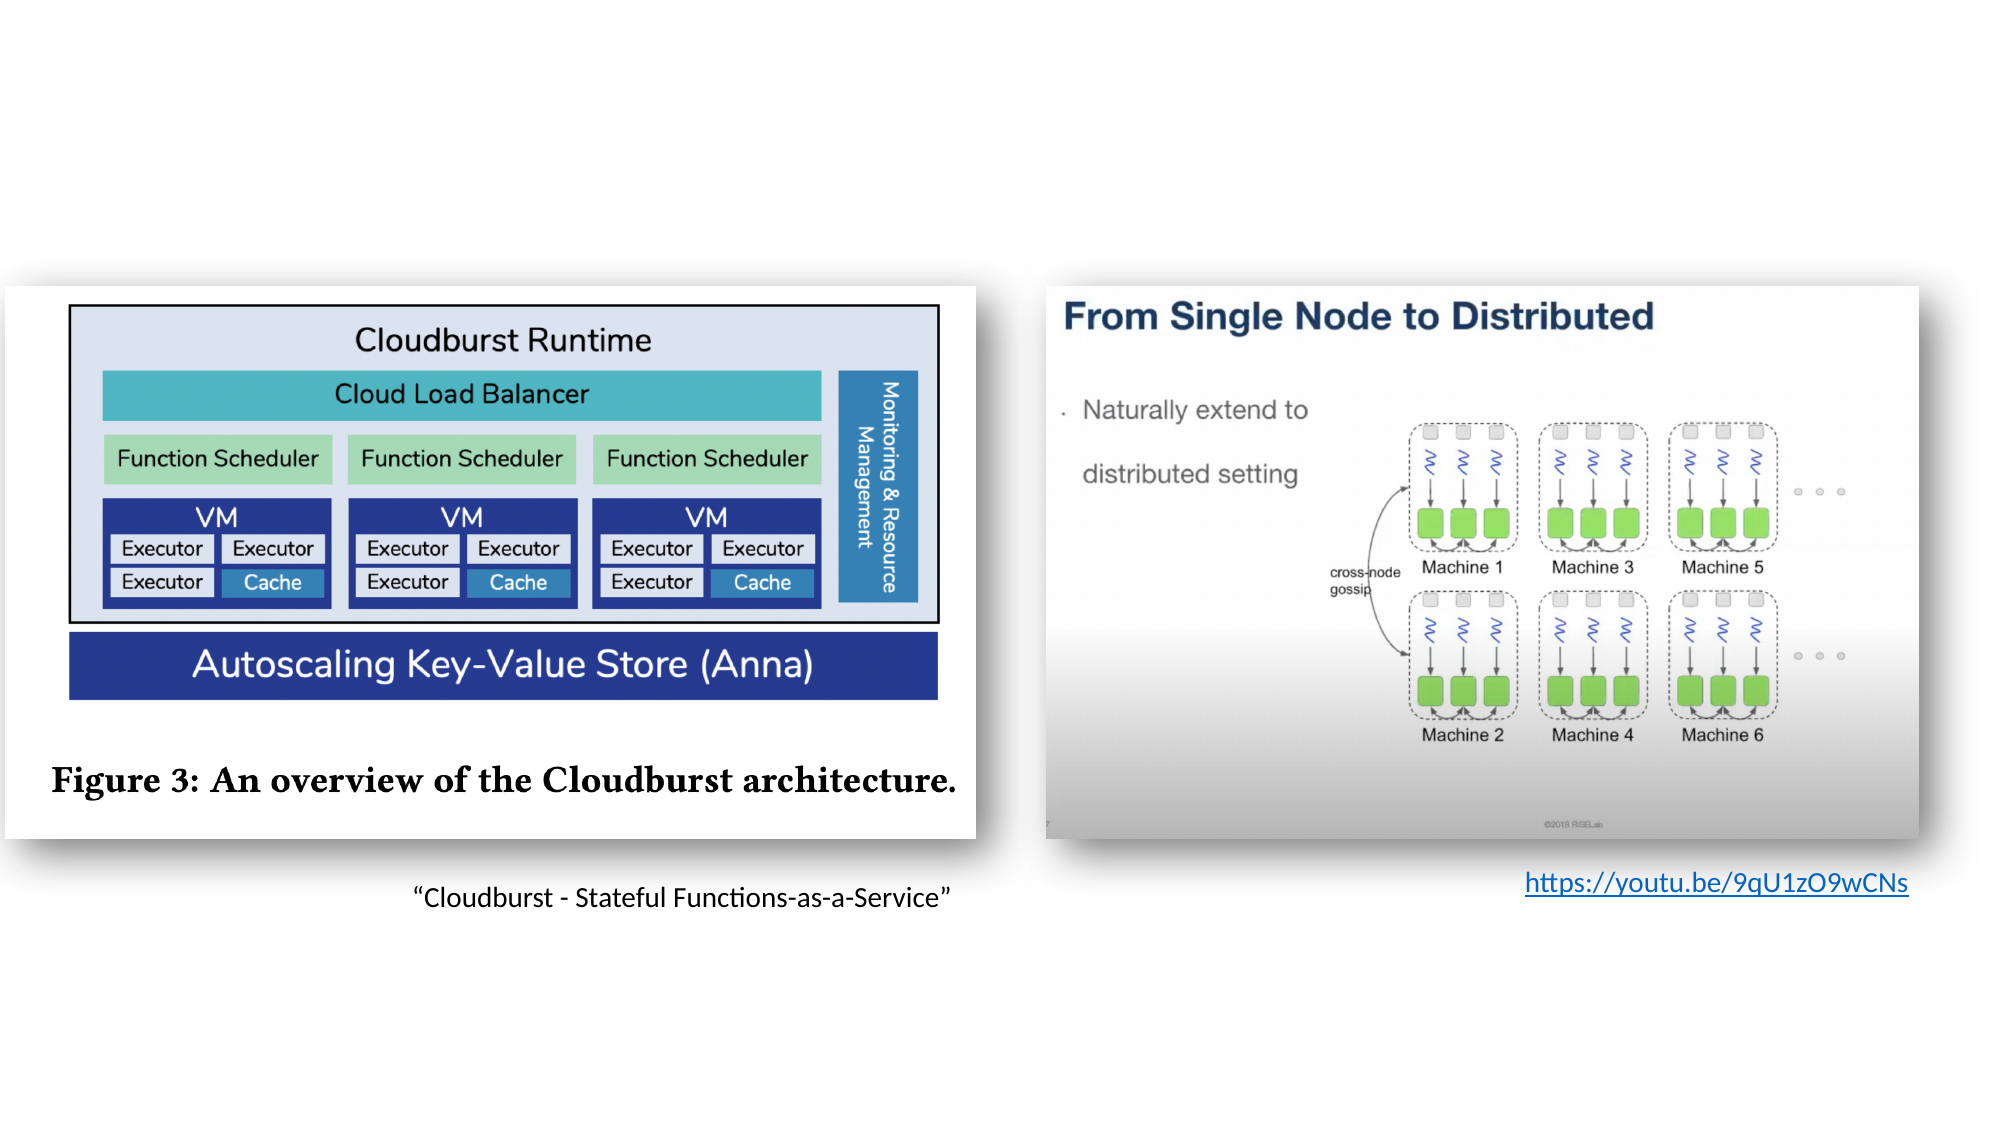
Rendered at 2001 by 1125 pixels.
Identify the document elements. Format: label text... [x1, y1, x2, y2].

picture [5, 286, 976, 839]
text_box https://youtu.be/9qU1zO9wCNs [1510, 856, 1943, 907]
picture [1046, 286, 1920, 839]
text_box “Cloudburst - Stateful Functions-as-a-Service” [397, 871, 1127, 922]
